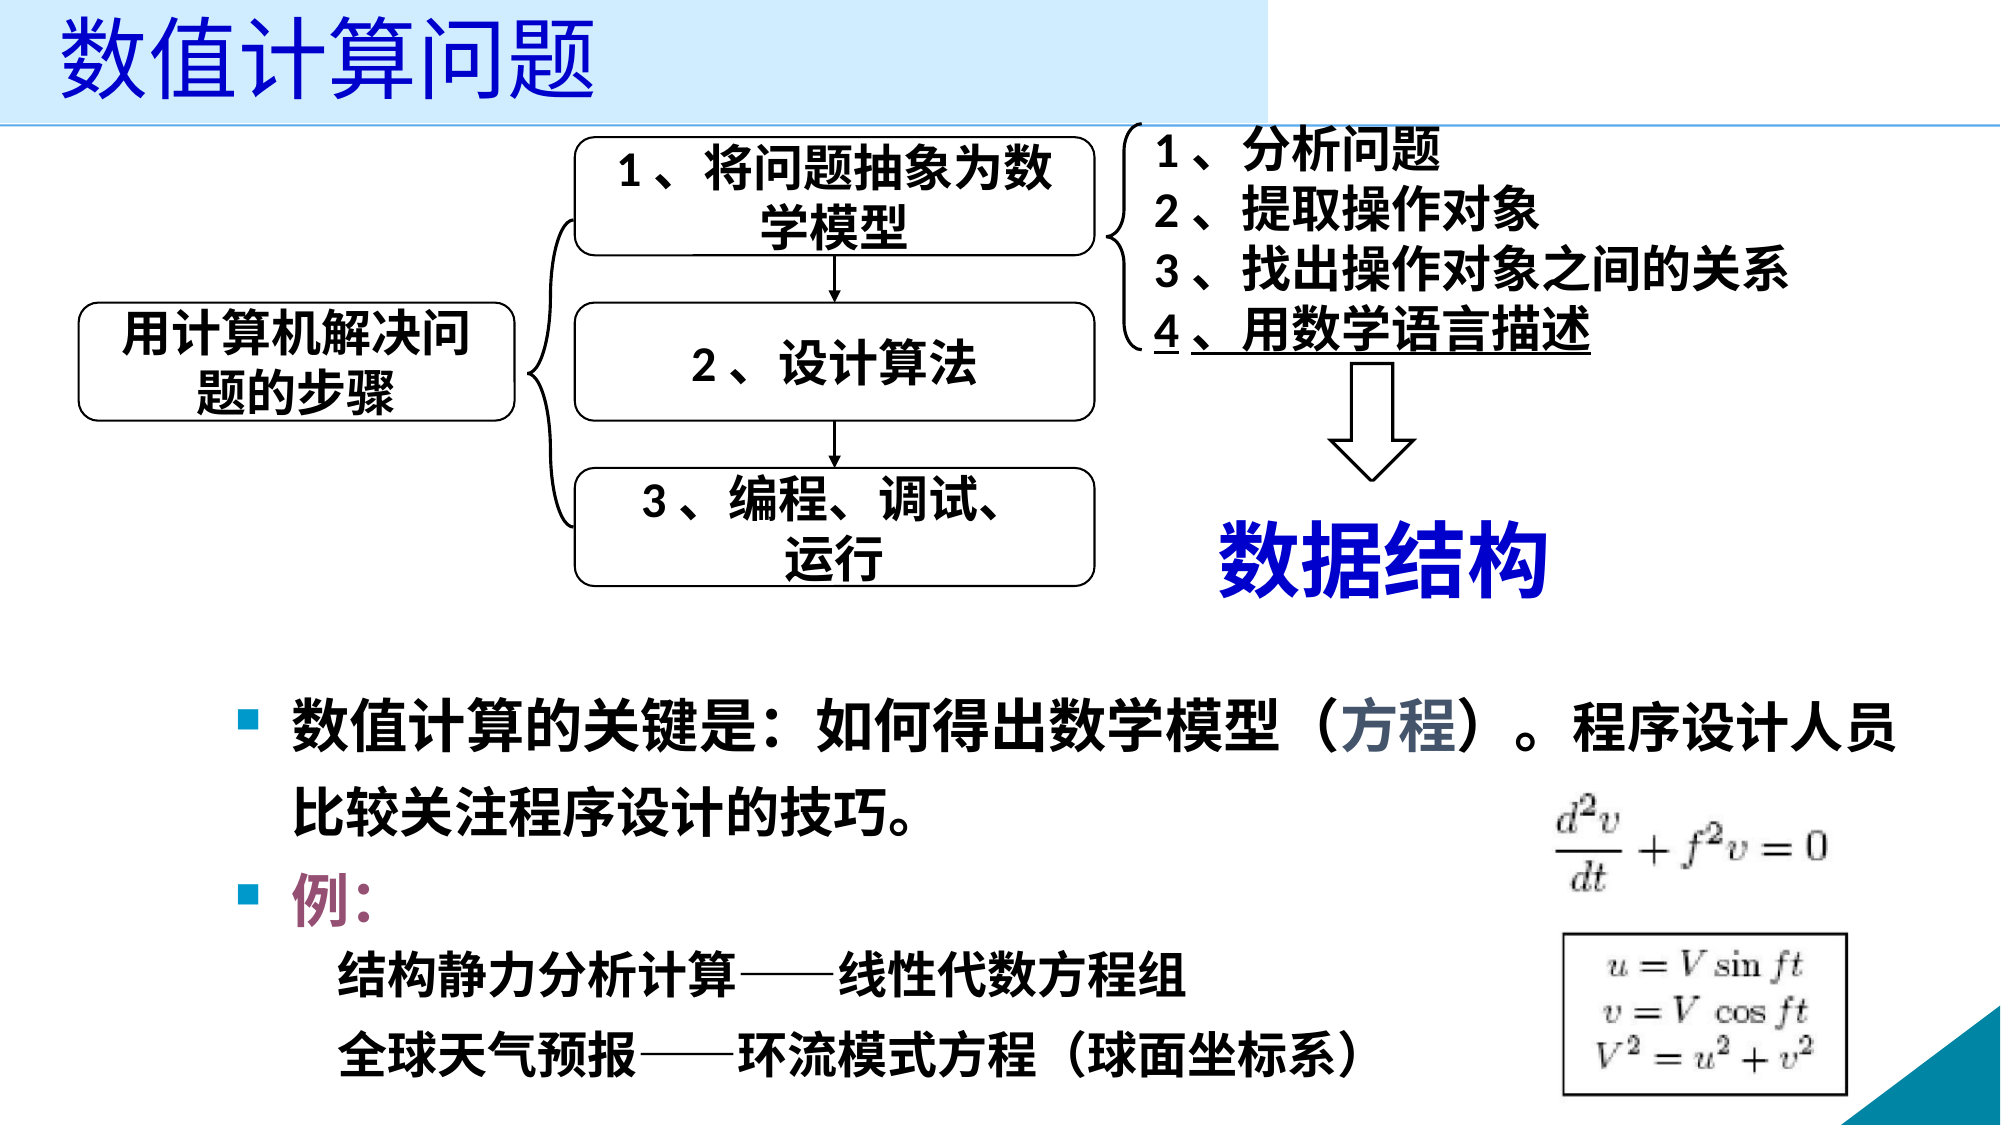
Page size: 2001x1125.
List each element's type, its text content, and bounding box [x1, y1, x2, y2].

text_box 3、编程、调试、 运行 [573, 466, 1096, 588]
text_box 2、设计算法 [574, 301, 1096, 422]
text_box 1、分析问题 2、提取操作对象 3、找出操作对象之间的关系 4、用数学语言描述 [1128, 53, 1931, 422]
title 数值计算问题 [43, 7, 1769, 121]
text_box 数值计算的关键是：如何得出数学模型（方程）。程序设计人员比较关注程序设计的技巧。 例： 结构静力分析计算——线性代数方程组 全球天气预报——环流模式方程（球面坐标系） [220, 660, 1953, 1000]
picture [1531, 787, 1862, 1105]
text_box [527, 218, 574, 529]
text_box [1105, 130, 1128, 343]
text_box [1326, 361, 1418, 480]
text_box 用计算机解决问题的步骤 [77, 301, 516, 422]
text_box 1、将问题抽象为数学模型 [573, 136, 1096, 257]
text_box 数据结构 [1123, 480, 1645, 637]
